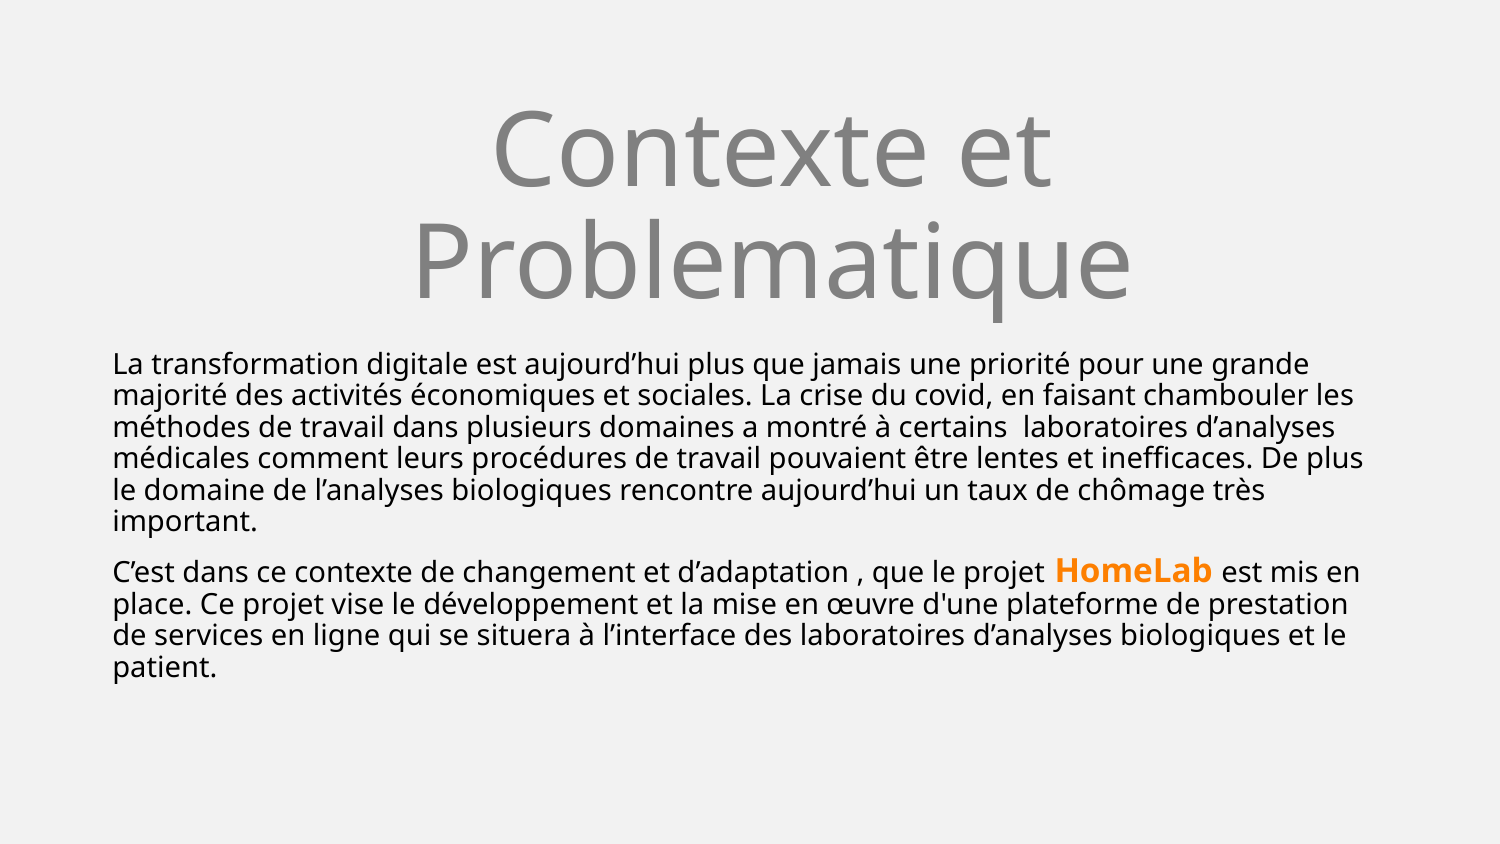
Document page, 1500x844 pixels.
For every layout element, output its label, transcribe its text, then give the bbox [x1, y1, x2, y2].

text_box La transformation digitale est aujourd’hui plus que jamais une priorité pour une grande majorité des activités économiques et sociales. La crise du covid, en faisant chambouler les méthodes de travail dans plusieurs domaines a montré à certains laboratoires d’analyses médicales comment leurs procédures de travail pouvaient être lentes et inefficaces. De plus le domaine de l’analyses biologiques rencontre aujourd’hui un taux de chômage très important. C’est dans ce contexte de changement et d’adaptation , que le projet HomeLab est mis en place. Ce projet vise le développement et la mise en œuvre d'une plateforme de prestation de services en ligne qui se situera à l’interface des laboratoires d’analyses biologiques et le patient. [112, 337, 1388, 711]
text_box Contexte et Problematique [112, 157, 1433, 260]
